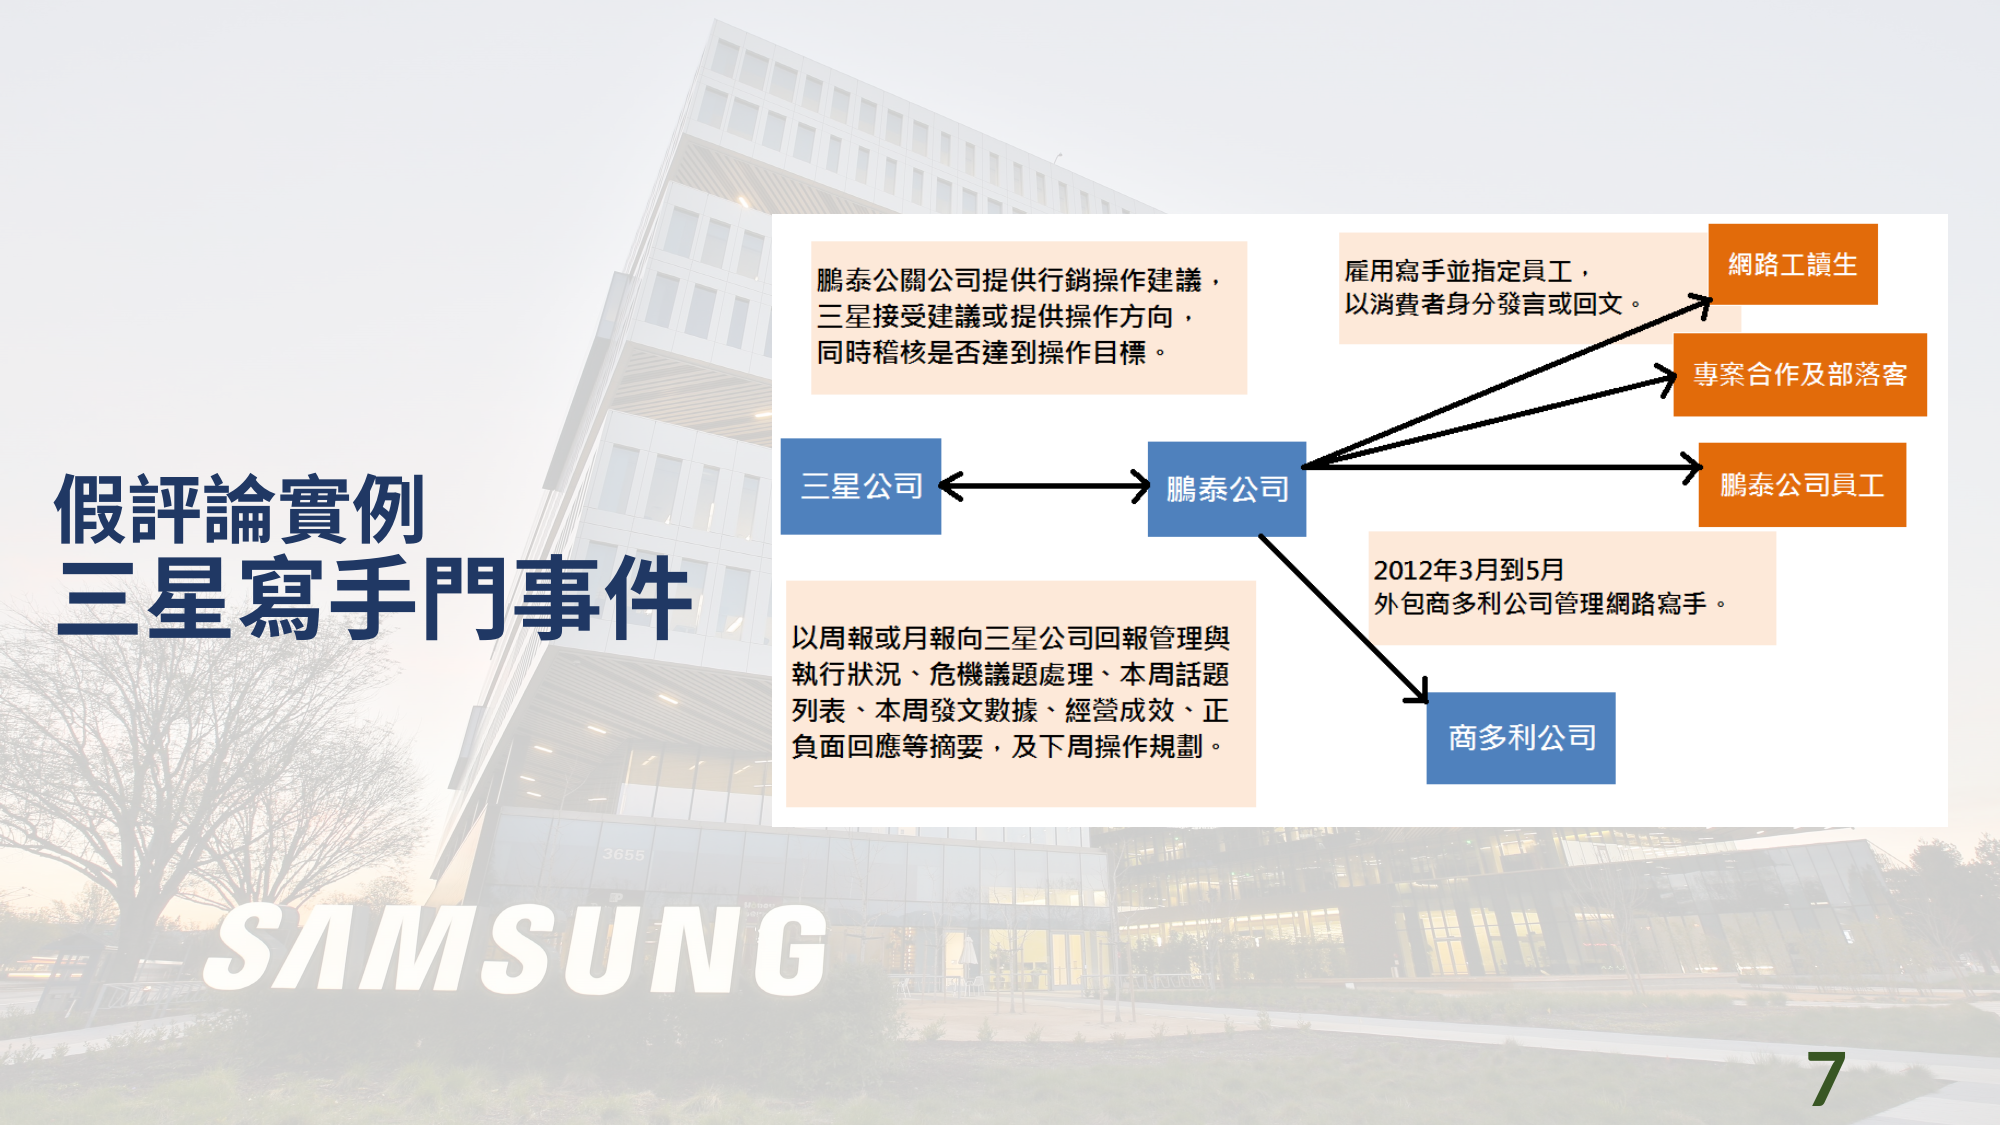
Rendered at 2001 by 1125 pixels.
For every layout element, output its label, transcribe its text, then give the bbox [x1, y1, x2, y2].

slide_number 7 [1412, 1042, 1863, 1103]
picture [772, 214, 1948, 827]
title 假評論實例 三星寫手門事件 [37, 453, 727, 672]
